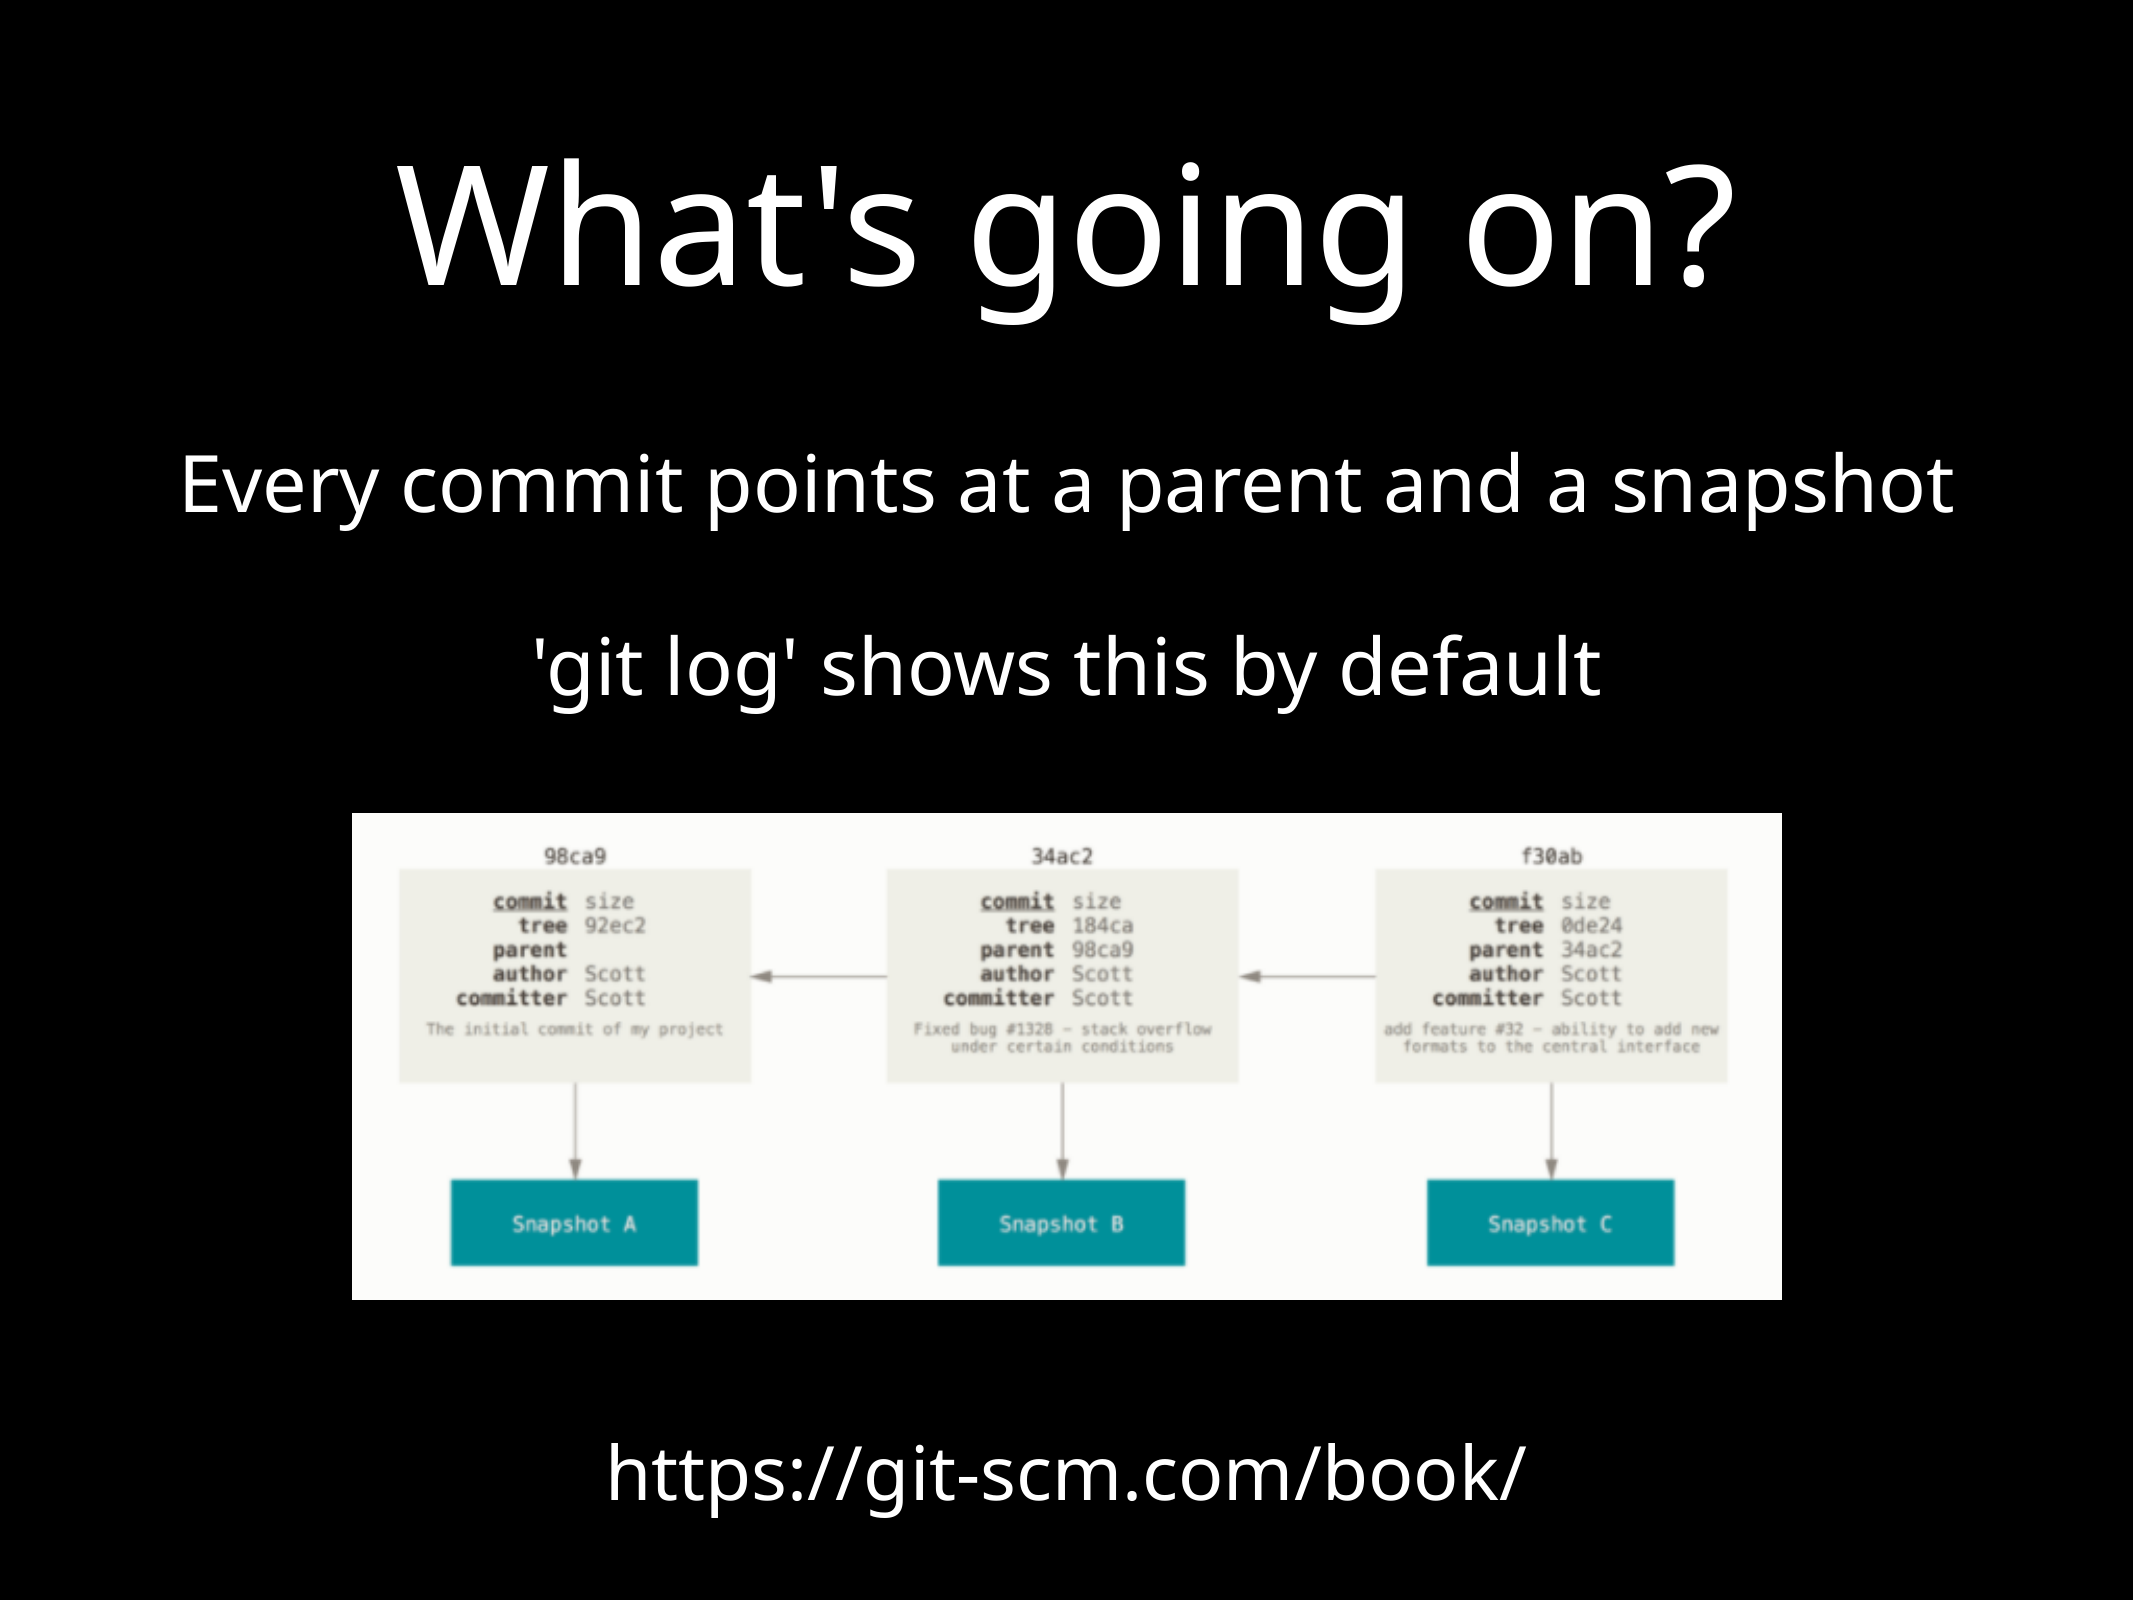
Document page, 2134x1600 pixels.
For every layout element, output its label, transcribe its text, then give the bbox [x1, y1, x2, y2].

text_box https://git-scm.com/book/ [597, 1417, 1537, 1525]
title What's going on? [155, 41, 1978, 397]
picture [351, 813, 1782, 1300]
list Every commit points at a parent and a snapshot 'git log' shows this by default [155, 424, 1978, 1439]
